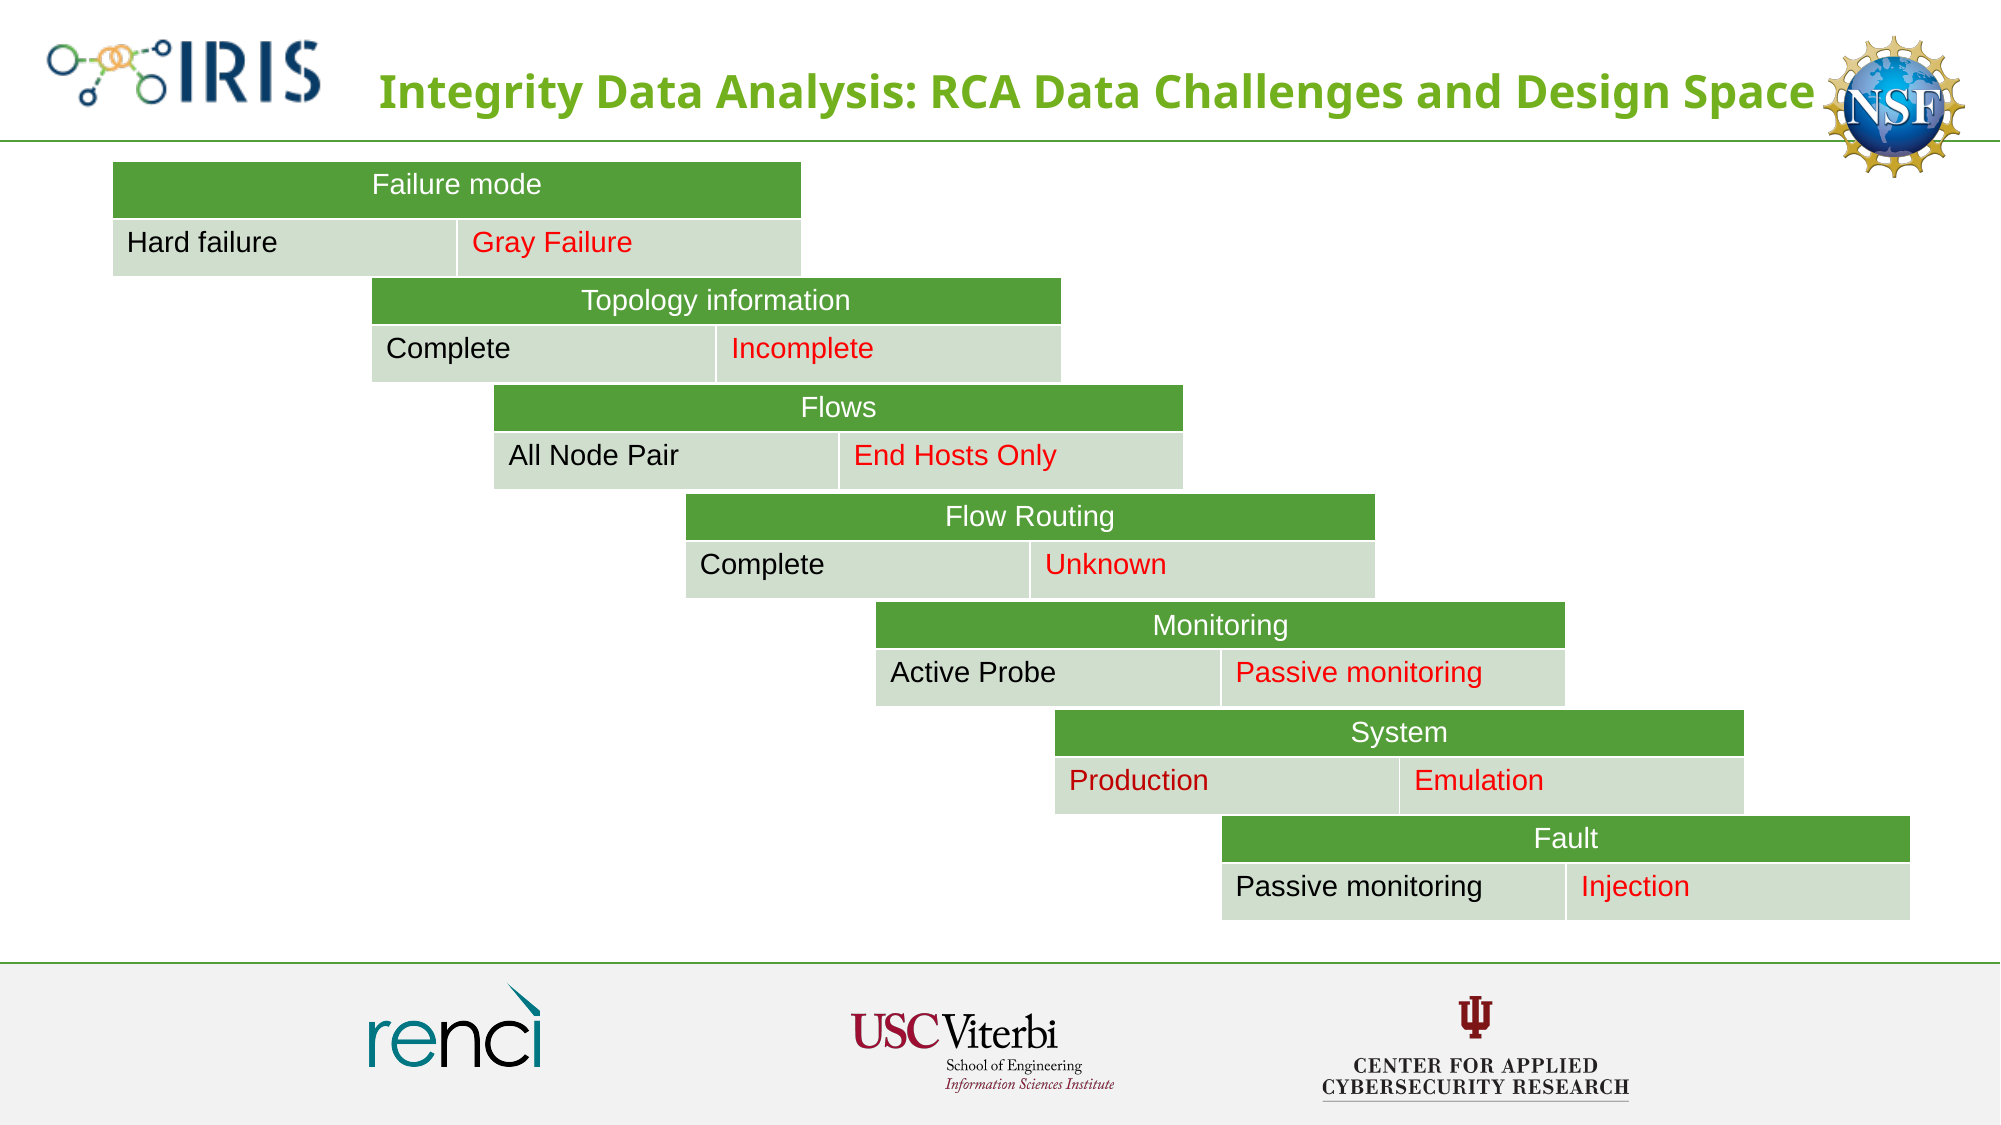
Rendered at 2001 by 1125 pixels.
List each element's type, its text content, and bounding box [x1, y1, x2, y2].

table_header Topology information [372, 278, 1061, 324]
table_cell Hard failure [113, 220, 456, 276]
text_box Integrity Data Analysis: RCA Data Challenges and Design Space [364, 61, 1815, 127]
picture [1302, 986, 1648, 1105]
picture [851, 1013, 1114, 1093]
table_cell Complete [372, 326, 715, 382]
table_cell Unknown [1031, 542, 1375, 598]
table_cell Incomplete [717, 326, 1061, 382]
table_cell Passive monitoring [1222, 864, 1565, 920]
table_header System [1055, 710, 1744, 756]
table_header Monitoring [876, 602, 1565, 648]
table_cell Passive monitoring [1222, 650, 1565, 706]
table_cell Gray Failure [458, 220, 801, 276]
table_cell Injection [1567, 864, 1910, 920]
table_cell All Node Pair [494, 433, 838, 489]
table_header Flows [494, 385, 1183, 431]
picture [22, 0, 336, 220]
table_cell Emulation [1400, 758, 1744, 814]
table_cell Production [1055, 758, 1399, 814]
table_header Failure mode [113, 162, 801, 218]
picture [369, 982, 540, 1067]
table_header Fault [1222, 816, 1910, 862]
table_header Flow Routing [686, 494, 1375, 540]
picture [1820, 33, 1967, 180]
table_cell Active Probe [876, 650, 1220, 706]
table_cell Complete [686, 542, 1029, 598]
table_cell End Hosts Only [840, 433, 1183, 489]
